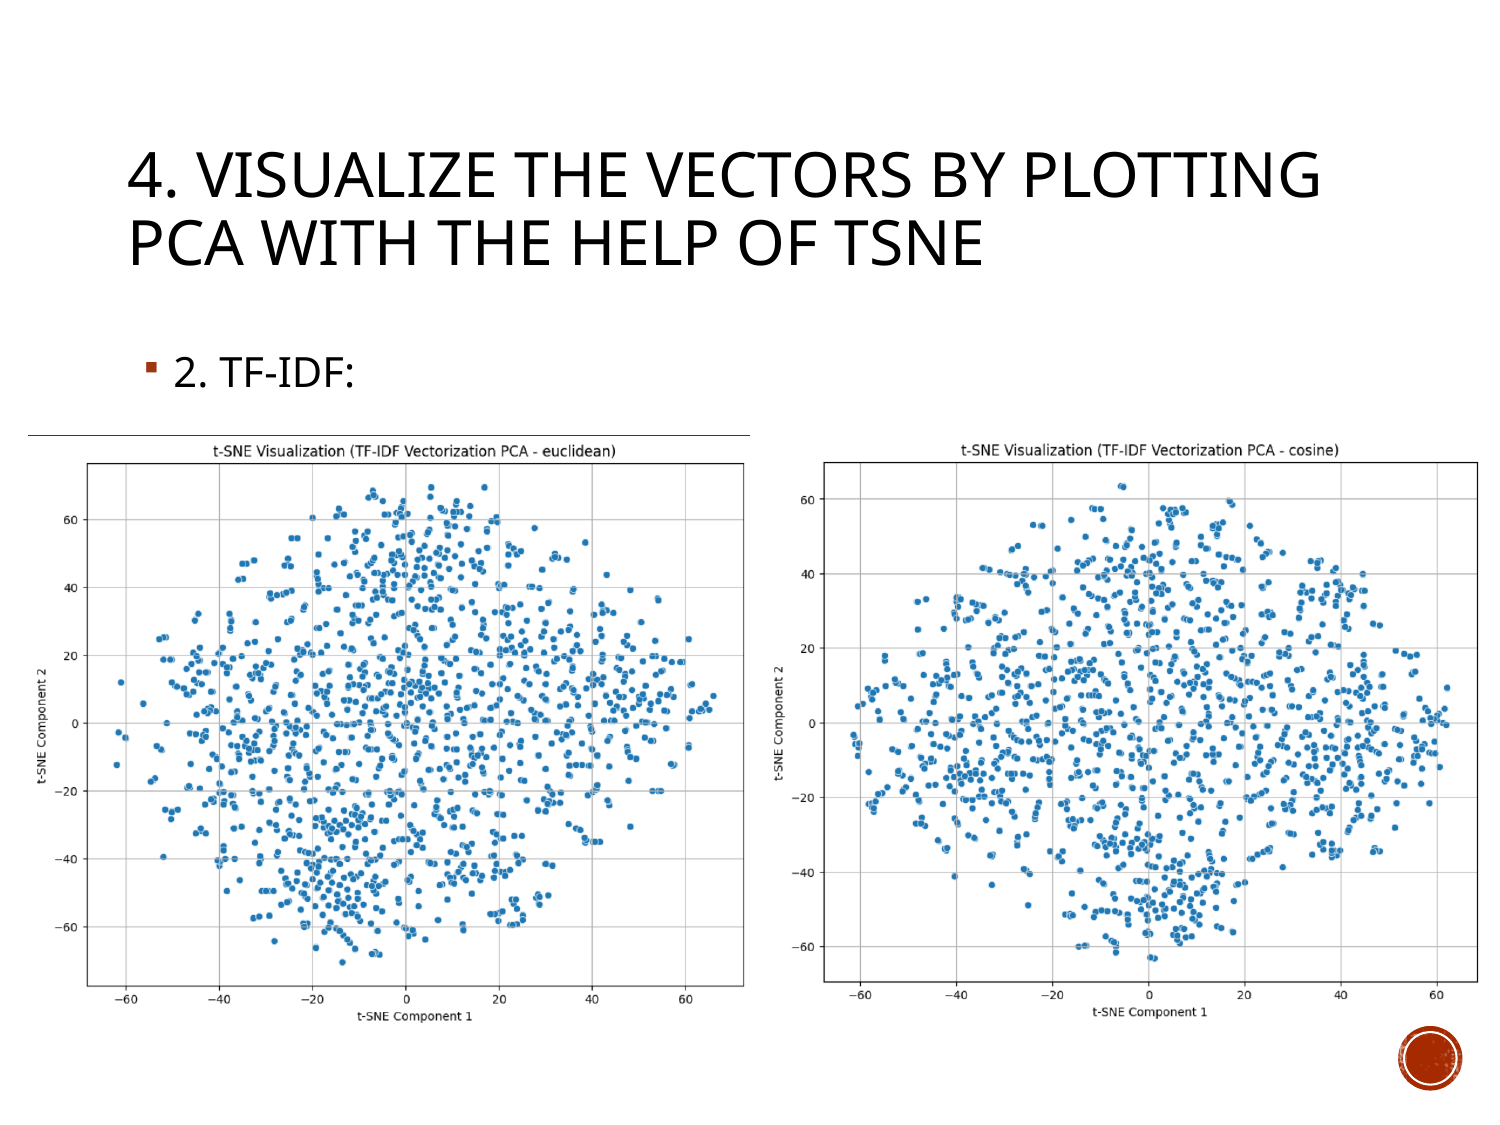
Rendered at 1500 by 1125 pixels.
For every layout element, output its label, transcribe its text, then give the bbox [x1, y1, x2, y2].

picture [766, 435, 1480, 1025]
title 4. Visualize the vectors by plotting PCA with the help of tSNE [112, 79, 1388, 344]
picture [28, 435, 750, 1025]
list 2. TF-IDF: [128, 269, 1259, 980]
